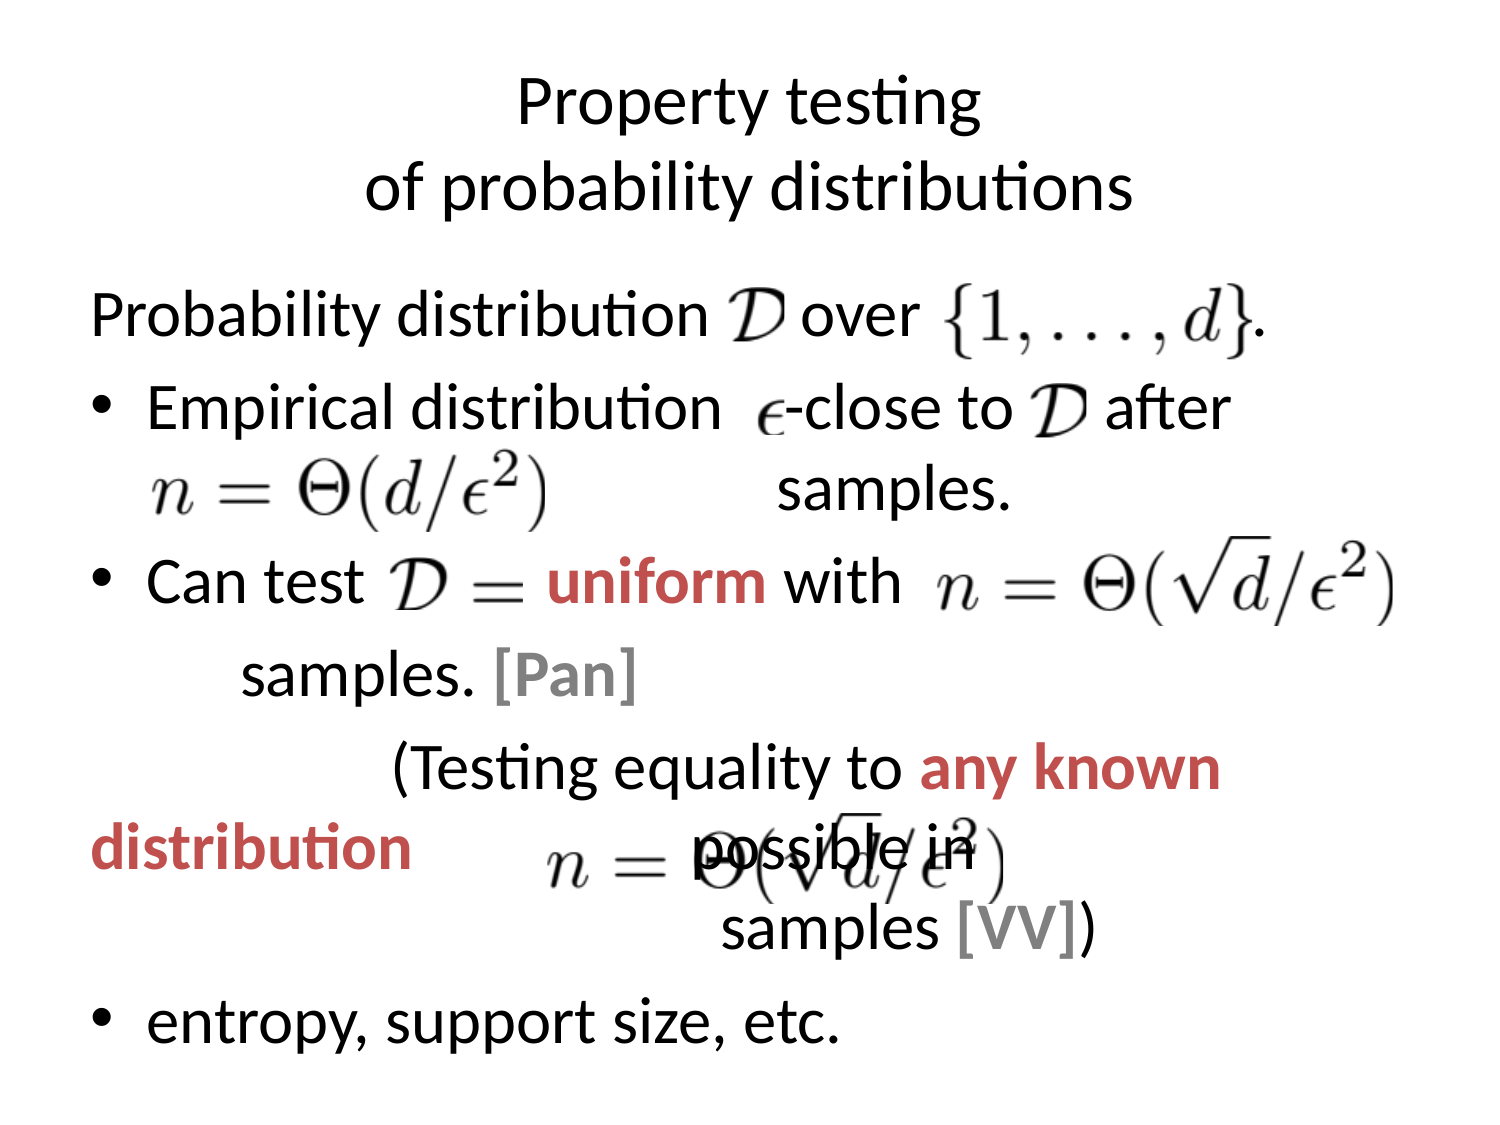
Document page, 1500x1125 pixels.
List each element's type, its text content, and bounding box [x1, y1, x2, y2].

title Property testing of probability distributions [75, 45, 1425, 233]
picture [546, 813, 1004, 904]
picture [943, 282, 1253, 360]
picture [1029, 383, 1087, 438]
picture [936, 536, 1393, 627]
list Probability distribution over . Empirical distribution -close to after samples. Can test uniform with samples. [Pan] (Testing equality to any known distribution possible in samples [VV]) entropy, support size, etc. [75, 262, 1425, 1005]
picture [756, 398, 785, 435]
picture [727, 287, 785, 342]
picture [150, 447, 545, 532]
picture [389, 556, 524, 610]
